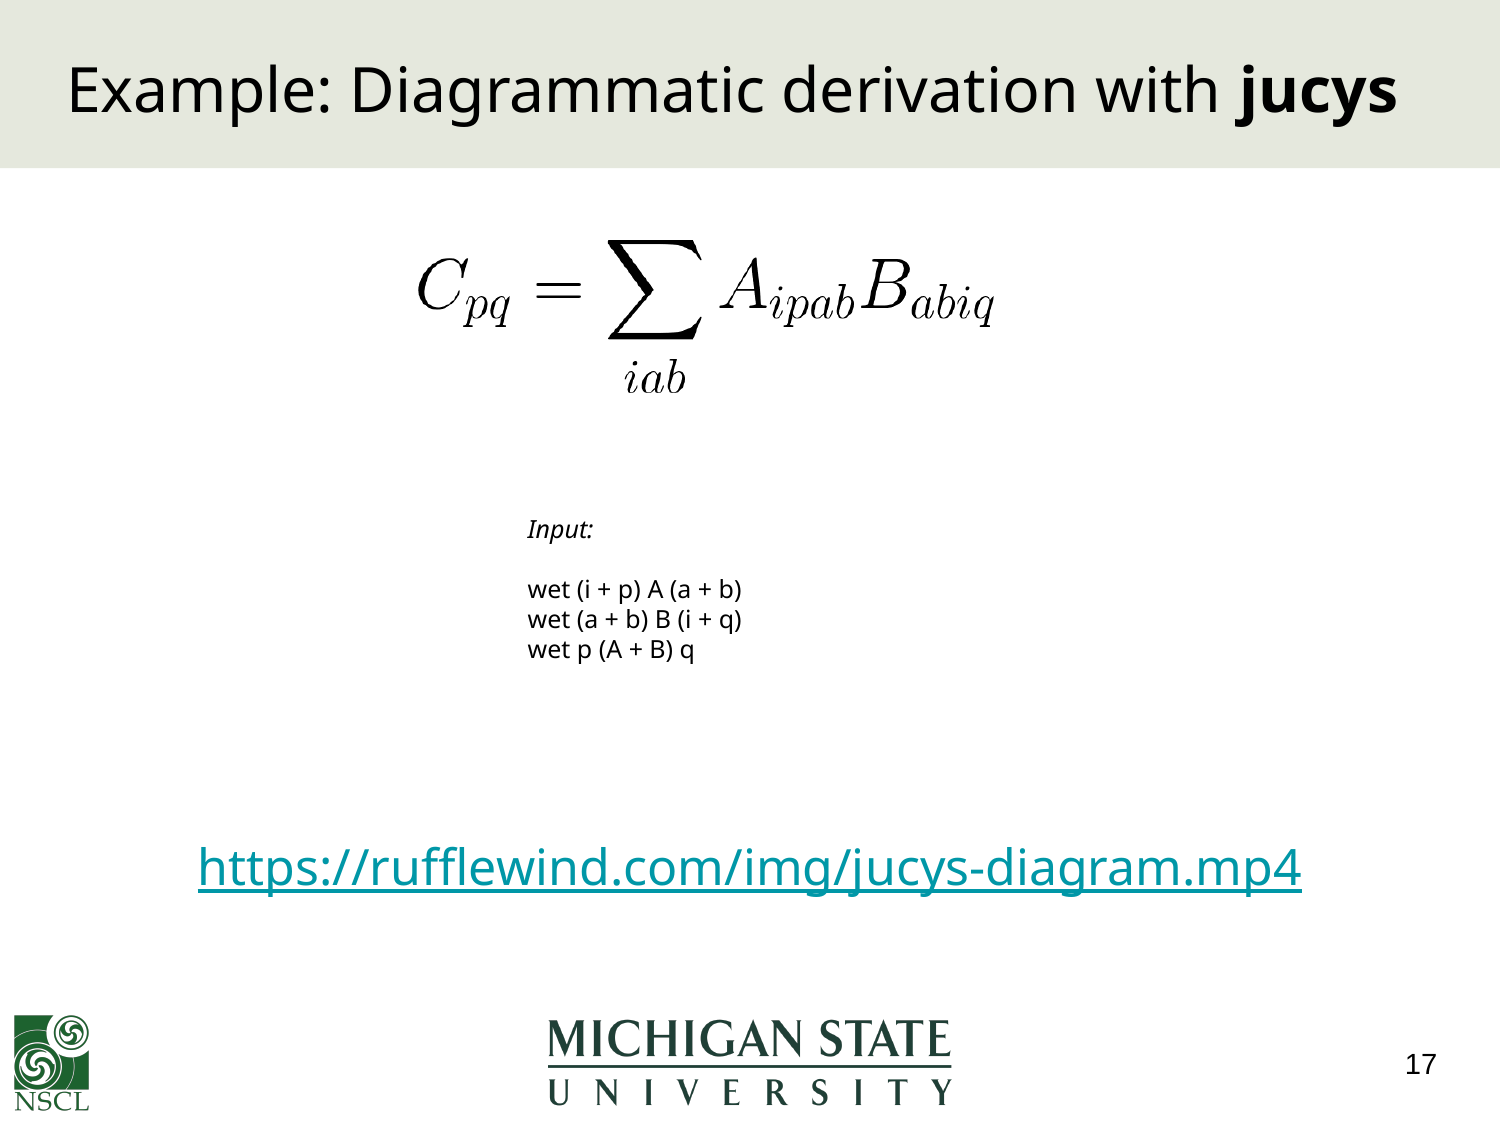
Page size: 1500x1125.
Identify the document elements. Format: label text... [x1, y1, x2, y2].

picture [418, 240, 994, 394]
slide_number ‹#› [1389, 1019, 1480, 1106]
text_box Input: wet (i + p) A (a + b) wet (a + b) B (i + q) wet p (A + B) q [512, 498, 900, 686]
text_box https://rufflewind.com/img/jucys-diagram.mp4 [72, 820, 1428, 923]
title Example: Diagrammatic derivation with jucys [51, 34, 1449, 161]
picture [548, 1019, 952, 1106]
picture [9, 1010, 94, 1116]
